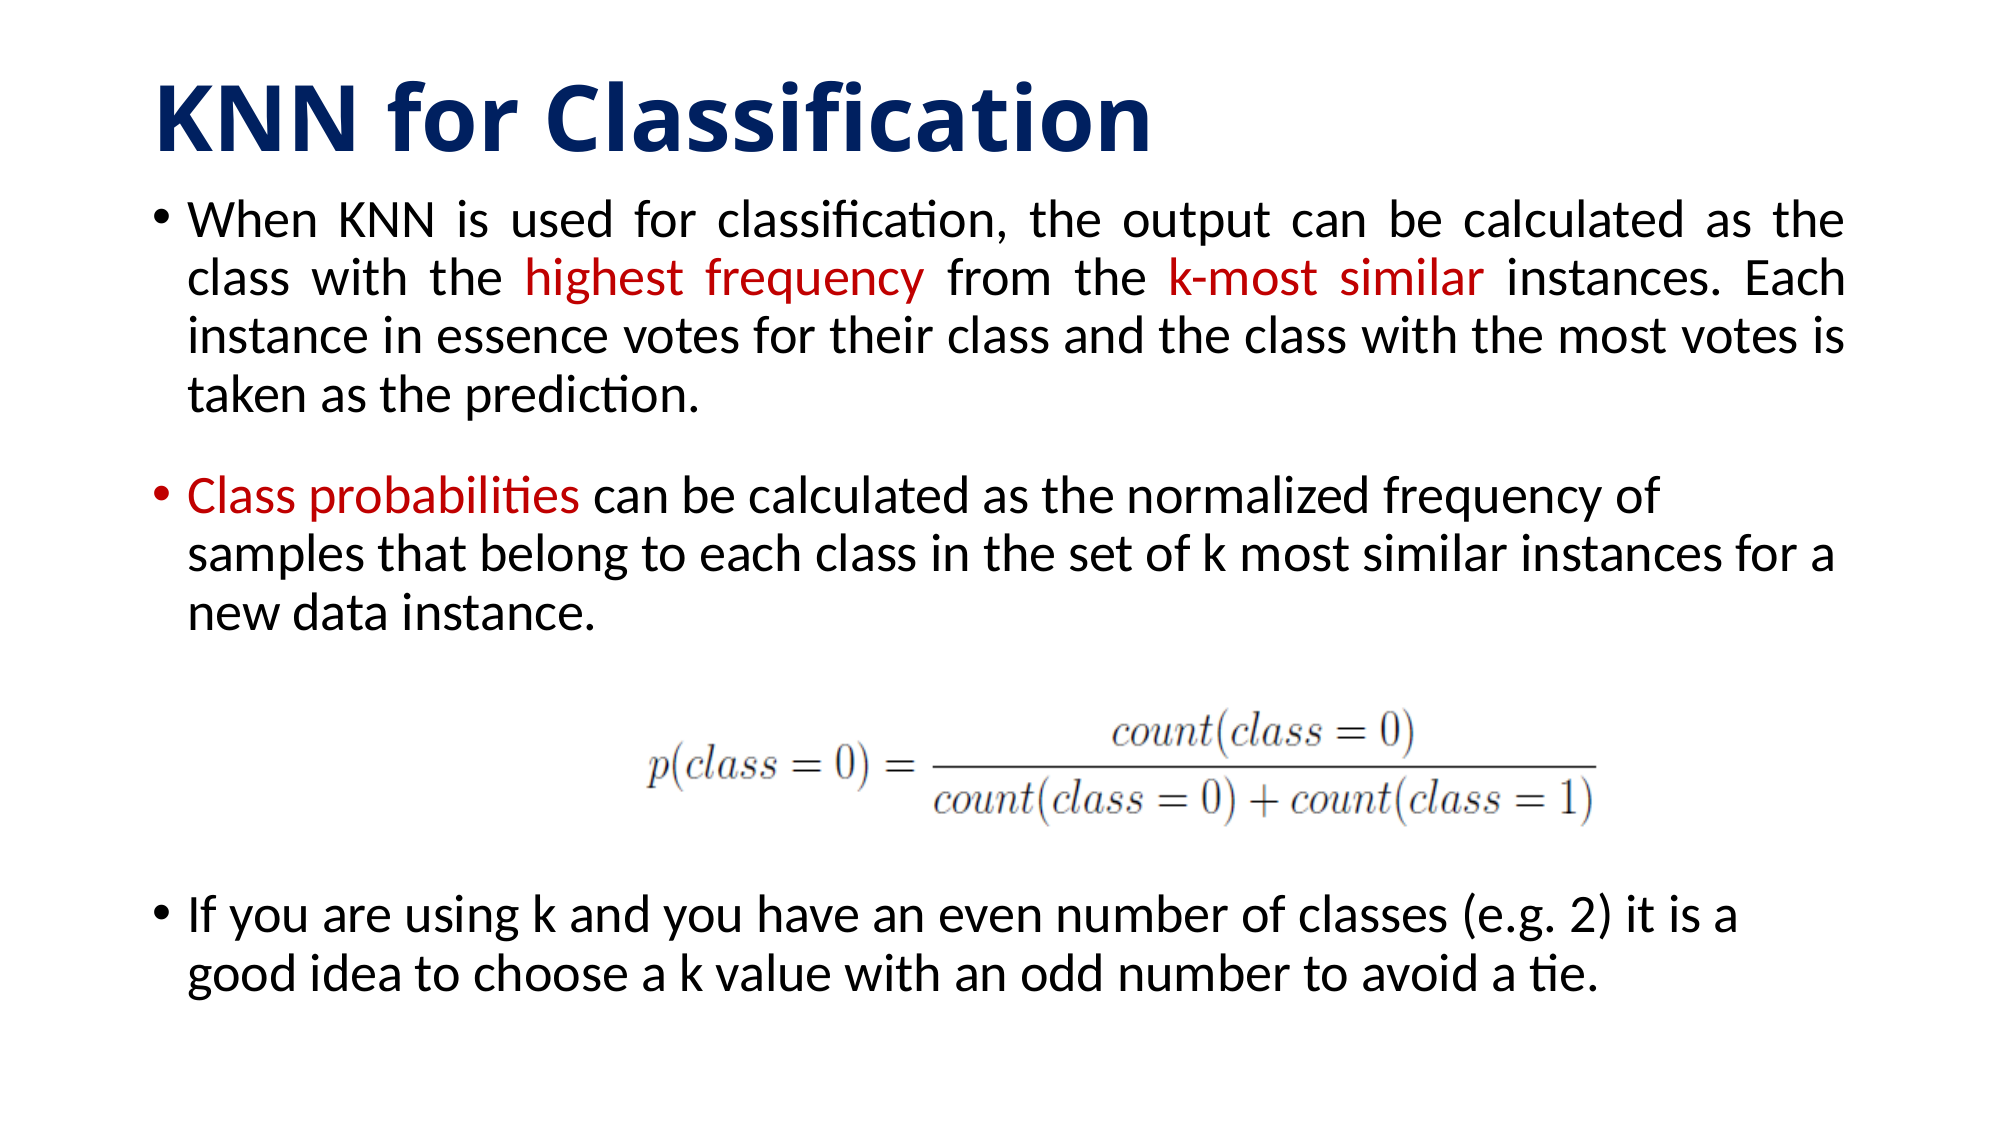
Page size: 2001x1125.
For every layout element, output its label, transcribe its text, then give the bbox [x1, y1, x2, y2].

title KNN for Classification [137, 59, 1863, 182]
picture [642, 642, 1634, 856]
list When KNN is used for classification, the output can be calculated as the class with the highest frequency from the k-most similar instances. Each instance in essence votes for their class and the class with the most votes is taken as the prediction. Class probabilities can be calculated as the normalized frequency of samples that belong to each class in the set of k most similar instances for a new data instance. If you are using k and you have an even number of classes (e.g. 2) it is a good idea to choose a k value with an odd number to avoid a tie. [137, 182, 1863, 1014]
